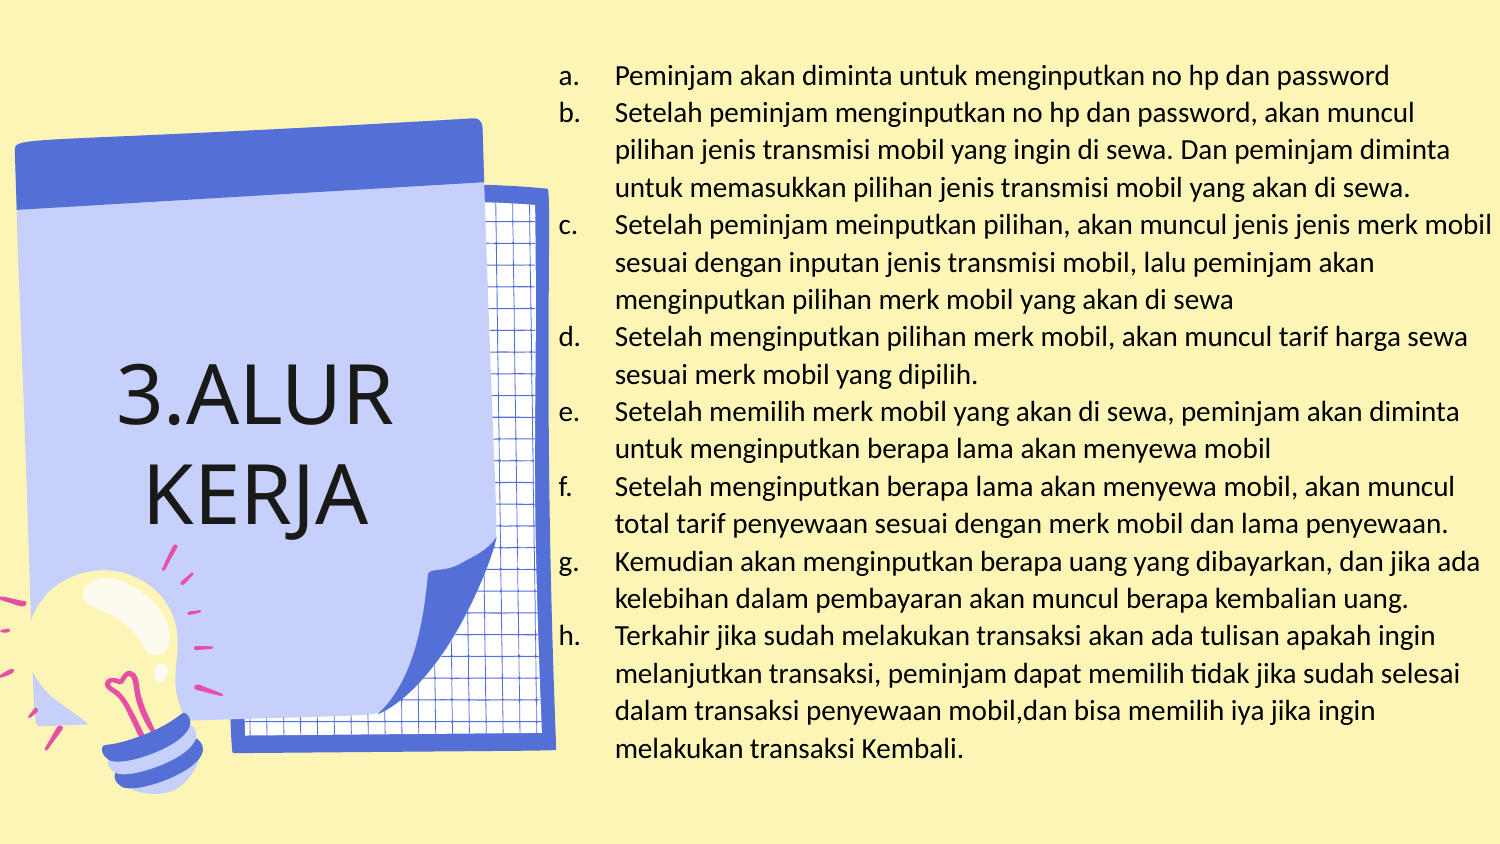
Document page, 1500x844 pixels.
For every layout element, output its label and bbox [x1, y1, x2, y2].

text_box [558, 0, 1500, 757]
text_box [7, 560, 228, 804]
text_box [23, 125, 494, 719]
text_box [231, 184, 553, 754]
